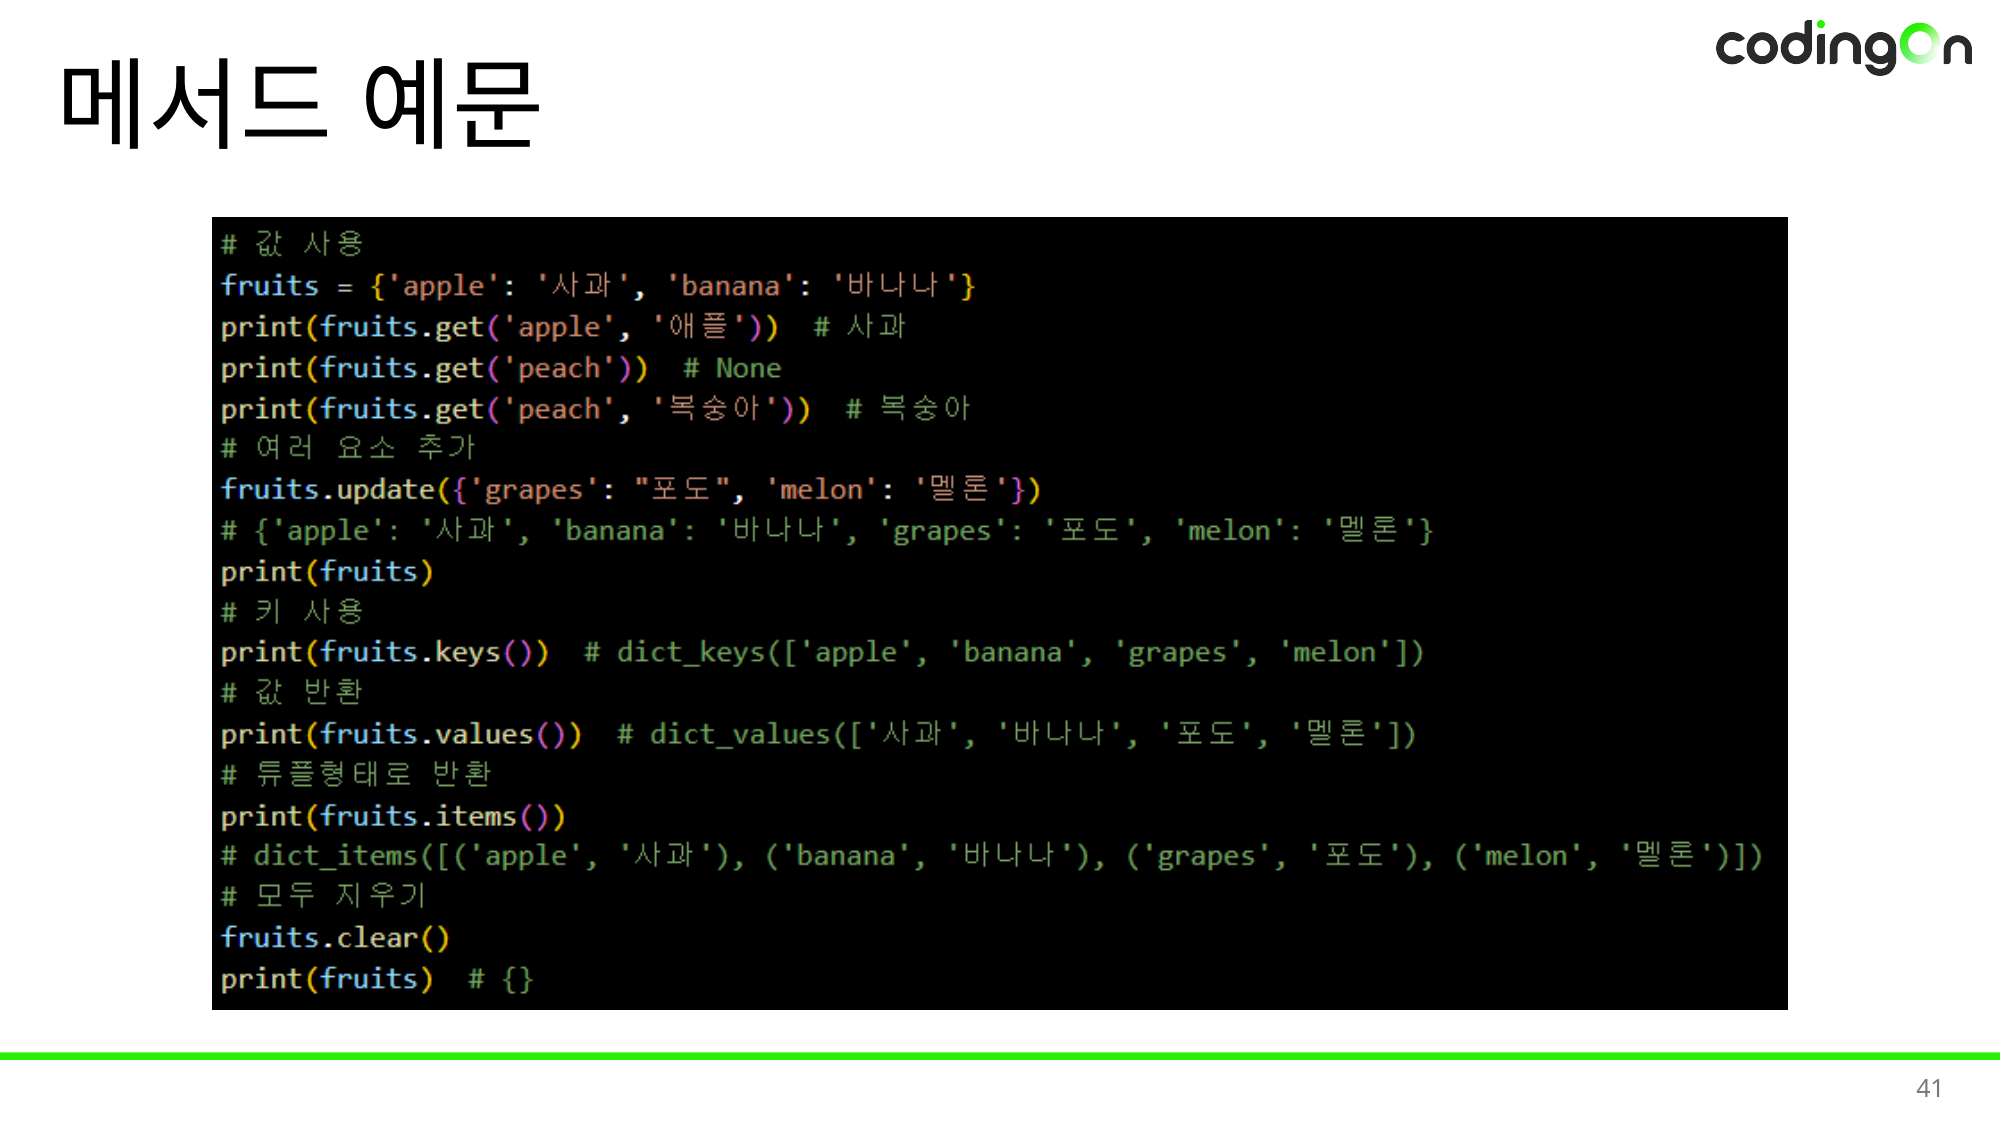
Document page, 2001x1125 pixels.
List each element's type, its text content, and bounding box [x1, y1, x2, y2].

picture [1767, 20, 1972, 76]
title 메서드 예문 [41, 0, 1767, 218]
picture [212, 217, 1788, 1010]
slide_number 41 [1509, 1059, 1960, 1120]
